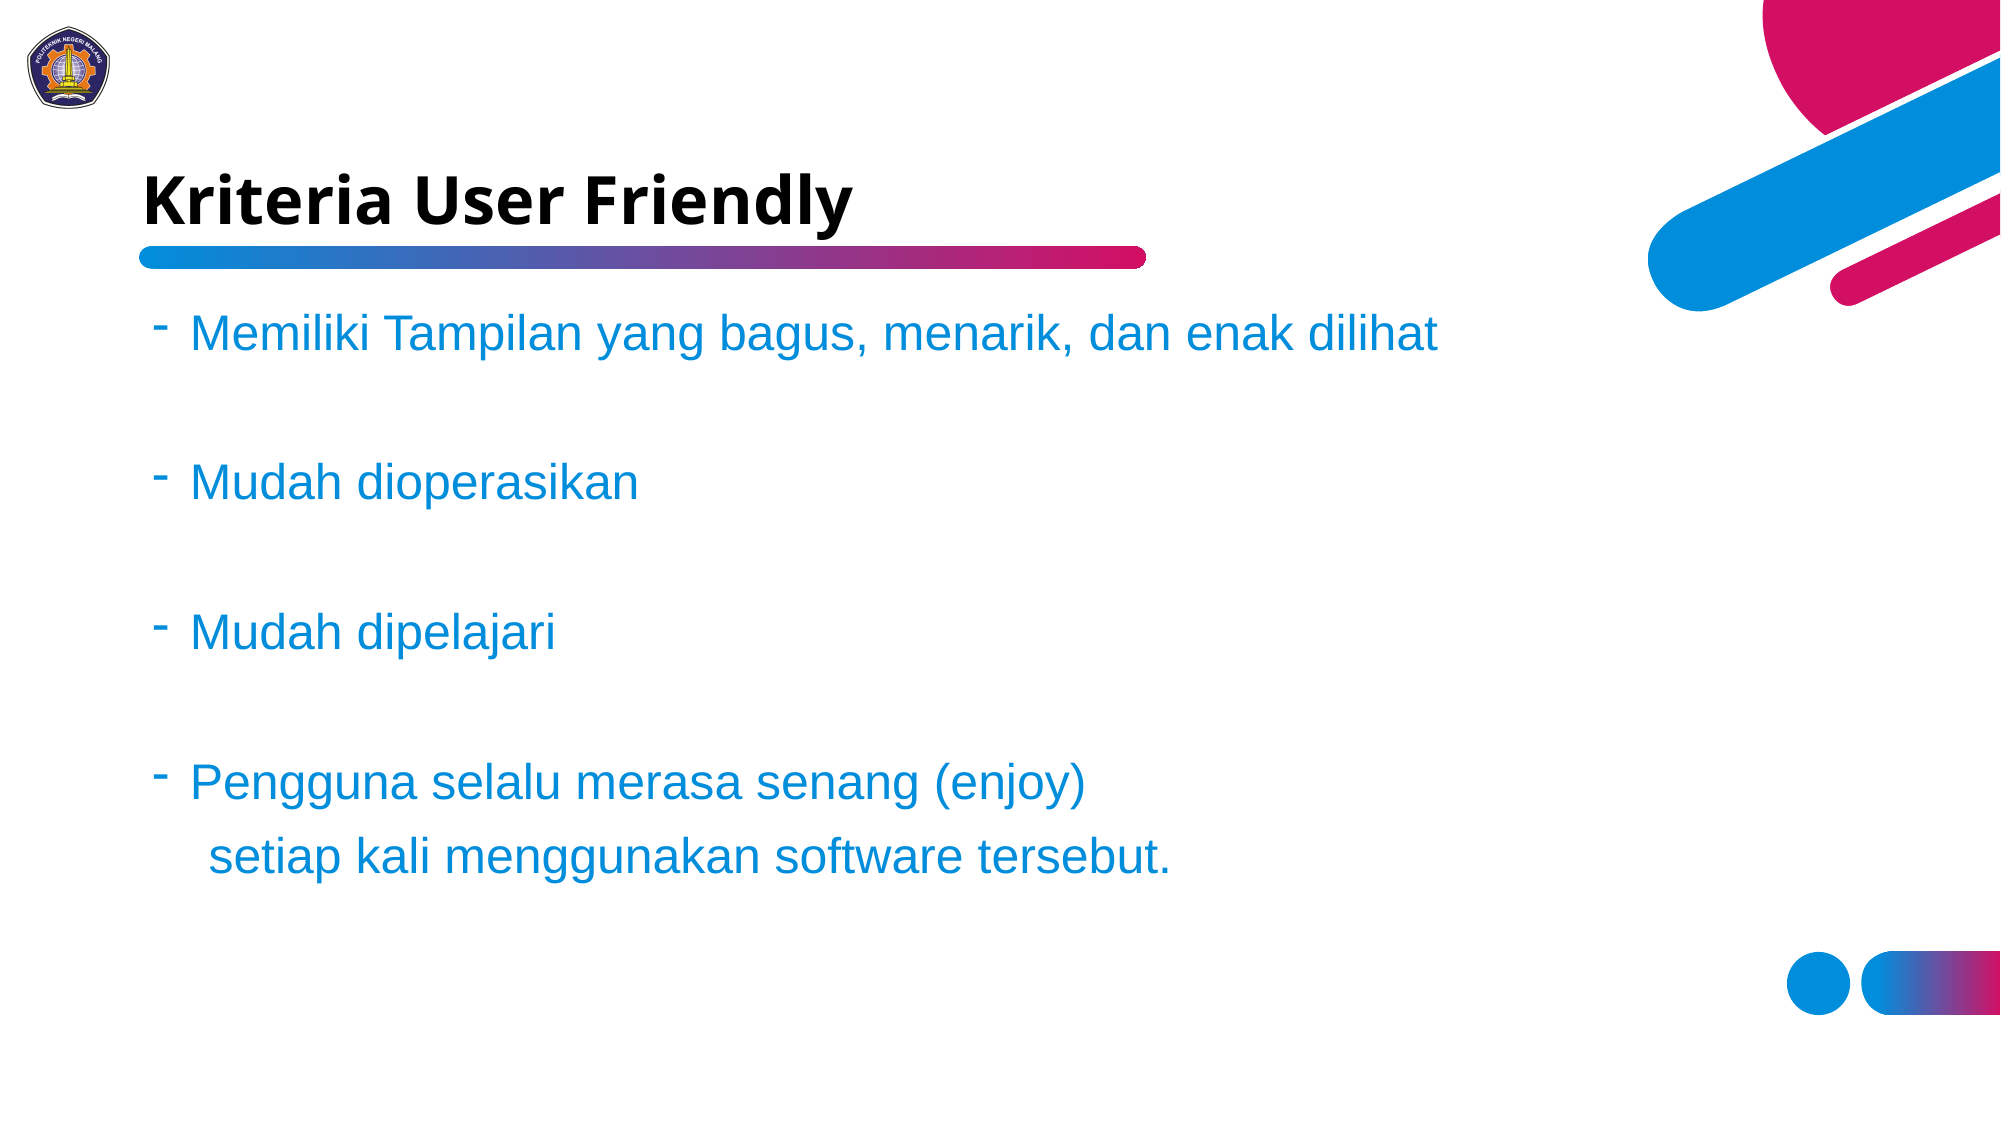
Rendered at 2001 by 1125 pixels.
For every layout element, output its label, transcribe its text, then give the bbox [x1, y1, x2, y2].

list Memiliki Tampilan yang bagus, menarik, dan enak dilihat Mudah dioperasikan Mudah dipelajari Pengguna selalu merasa senang (enjoy) setiap kali menggunakan software tersebut. [137, 299, 1863, 1014]
picture [27, 26, 110, 109]
title Kriteria User Friendly [126, 125, 1611, 281]
